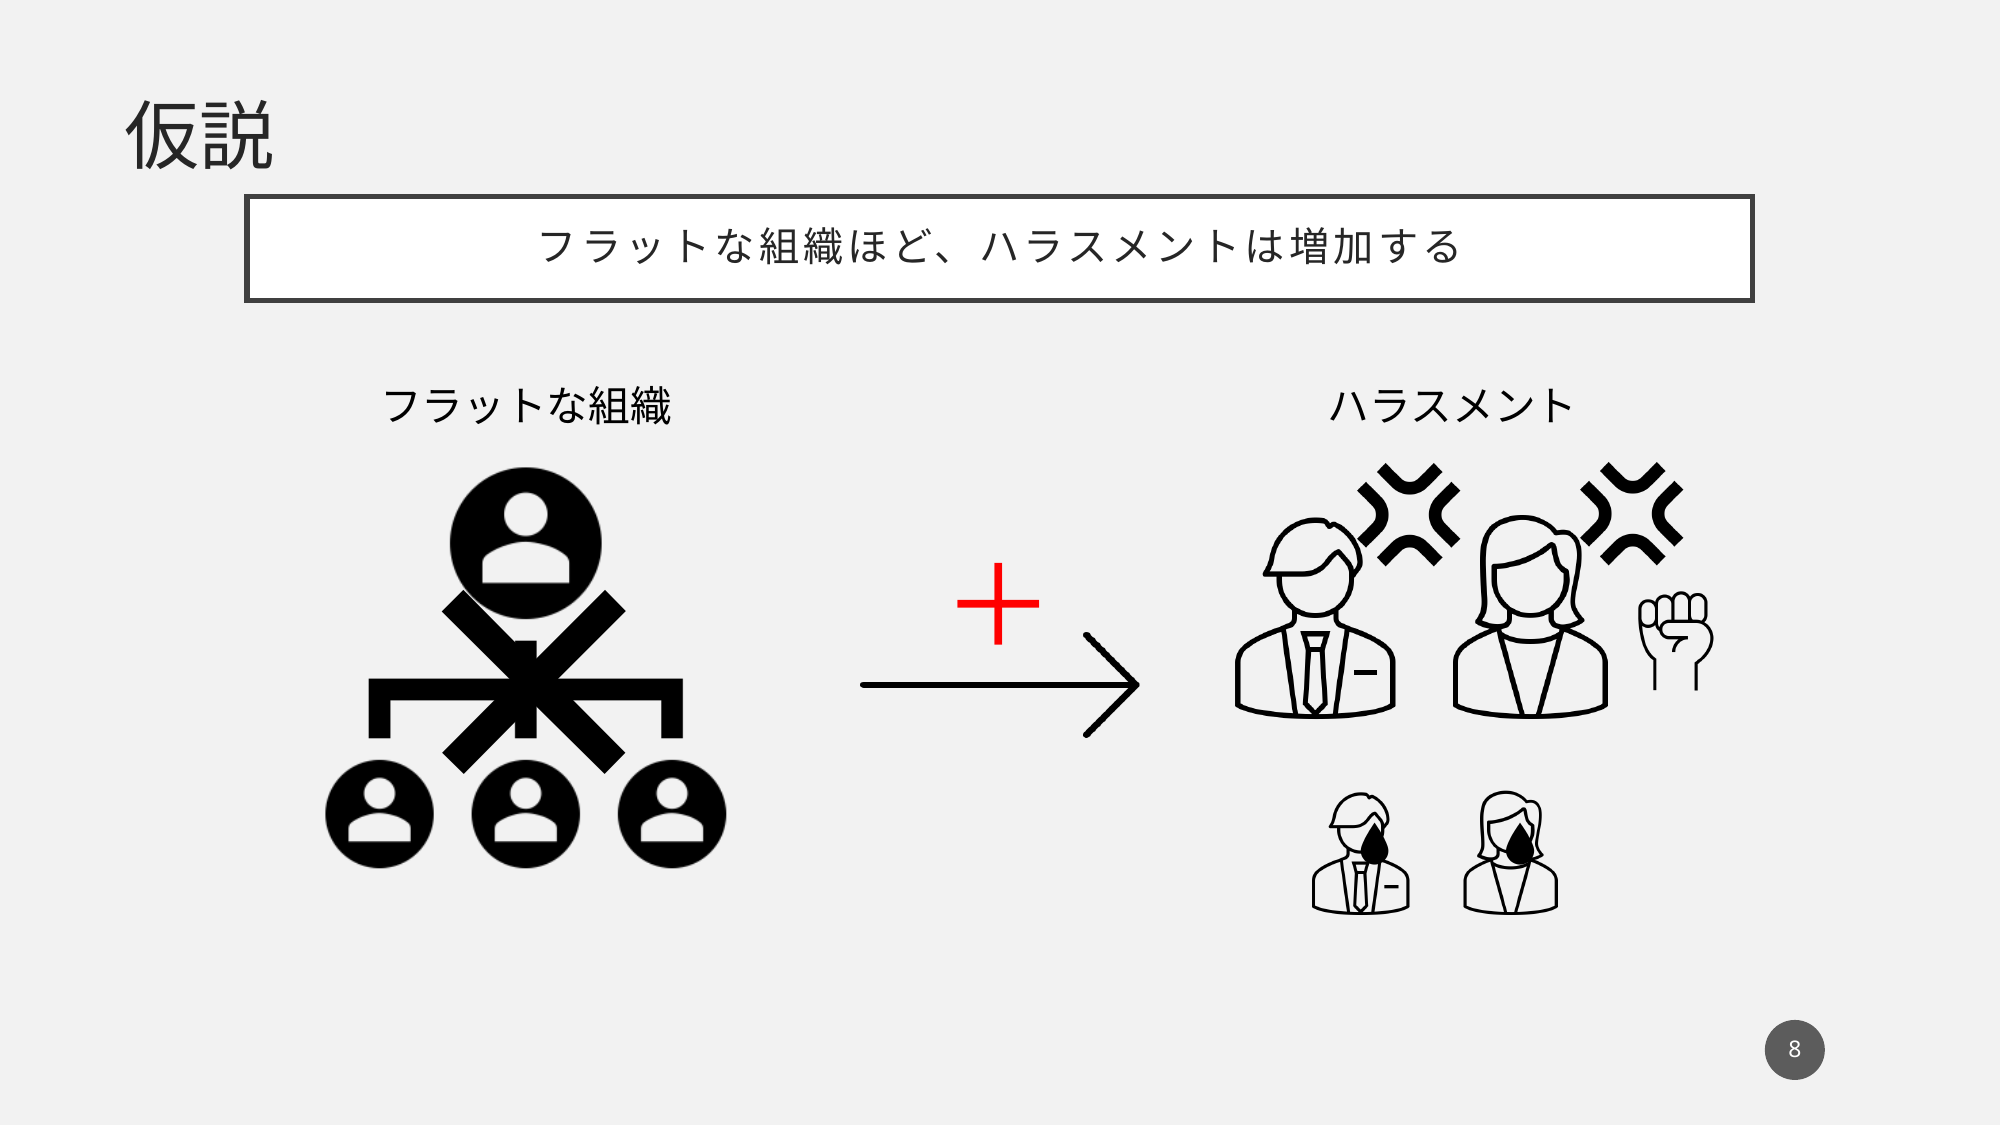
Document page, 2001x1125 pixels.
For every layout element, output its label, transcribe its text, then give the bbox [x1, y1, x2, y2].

picture [1285, 778, 1586, 929]
picture [266, 408, 786, 928]
text_box フラットな組織 [365, 372, 688, 408]
picture [1191, 438, 1749, 742]
title フラットな組織ほど、ハラスメントは増加する [244, 194, 1755, 303]
slide_number 8 [1764, 1019, 1825, 1080]
text_box ハラスメント [1312, 372, 1593, 438]
text_box 仮説 [109, 80, 1378, 224]
picture [840, 525, 1159, 844]
